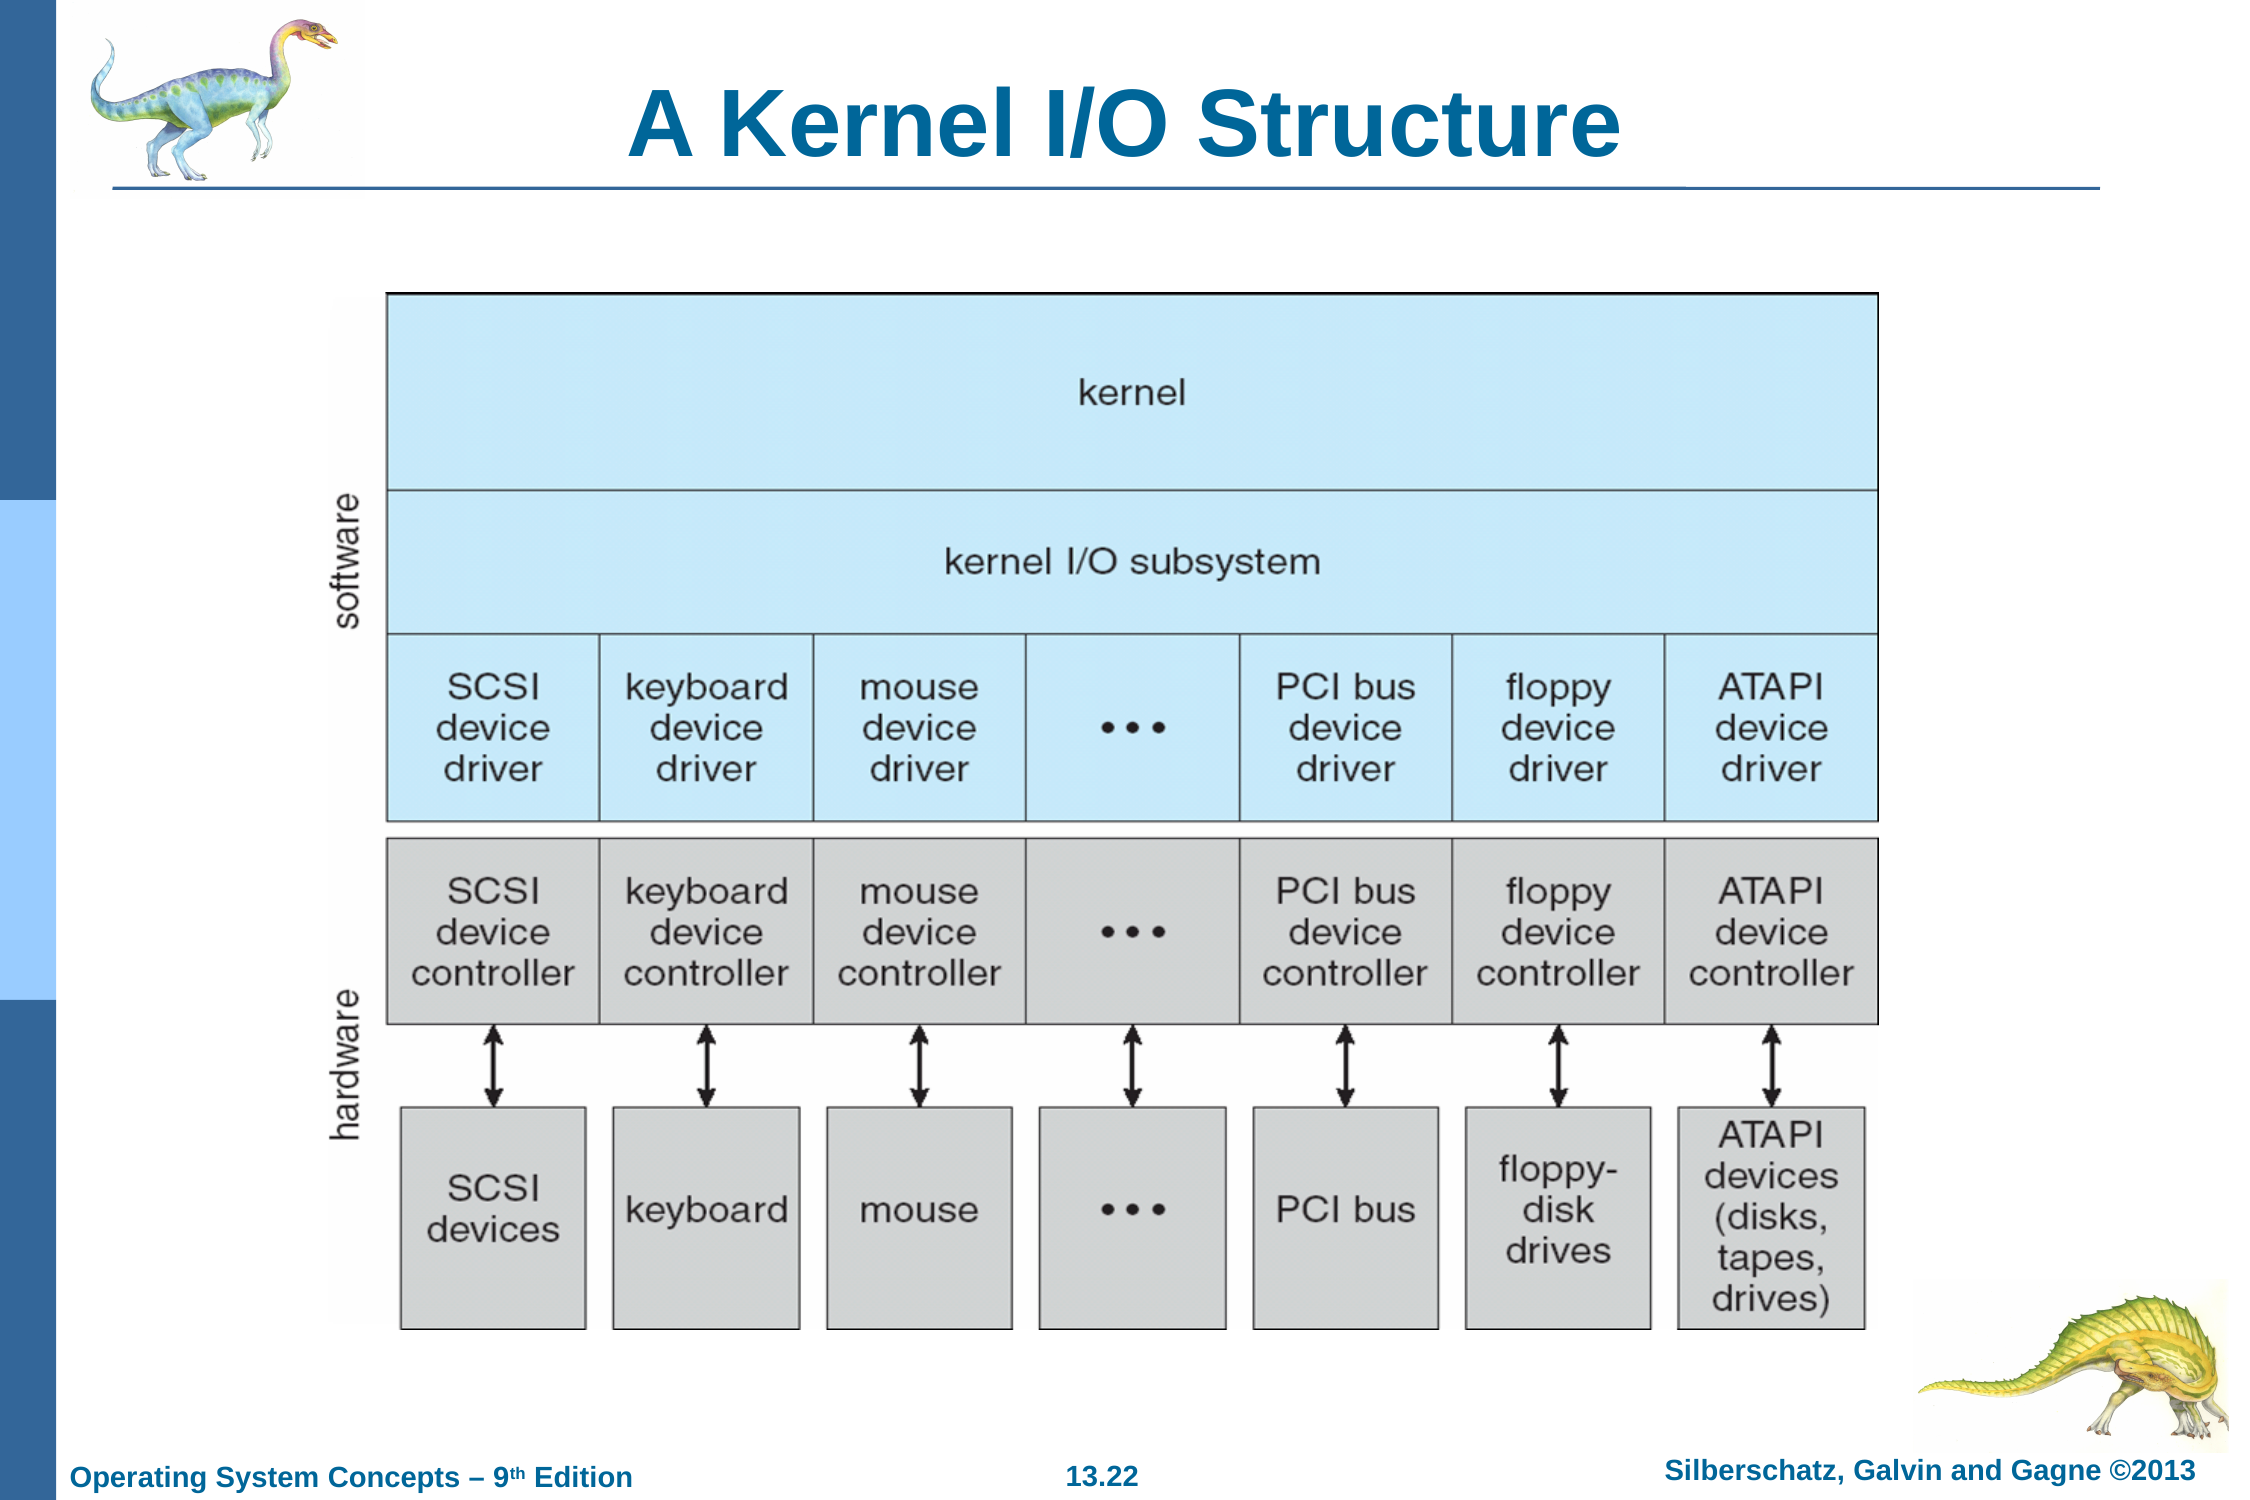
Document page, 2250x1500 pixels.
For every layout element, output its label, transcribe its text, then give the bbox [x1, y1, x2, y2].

title A Kernel I/O Structure [112, 60, 2138, 187]
picture [70, 0, 365, 199]
picture [1913, 1279, 2229, 1453]
picture [328, 292, 1880, 1331]
